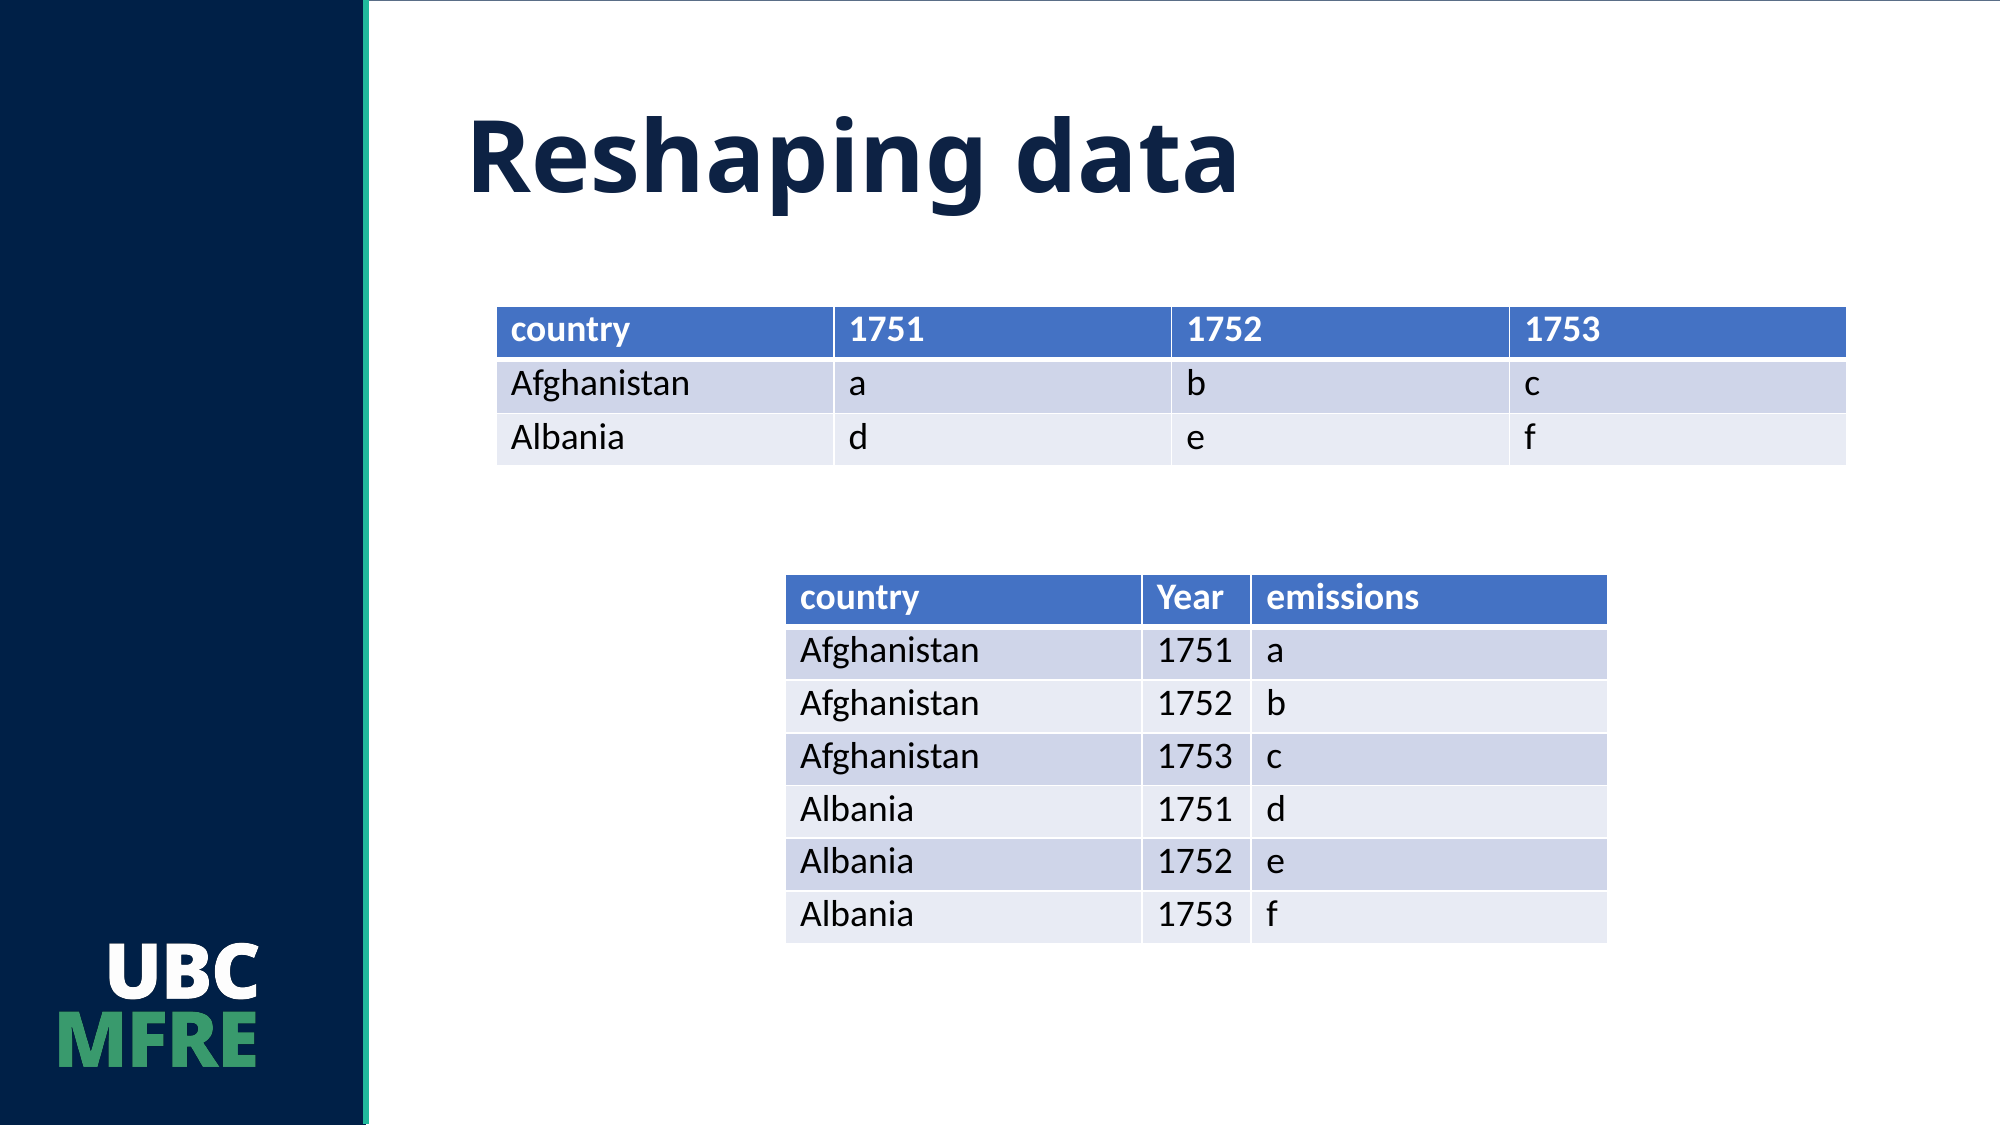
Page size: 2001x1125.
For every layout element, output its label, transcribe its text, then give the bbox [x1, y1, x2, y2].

table_cell 1751 [1143, 630, 1250, 679]
table_cell f [1252, 892, 1607, 943]
table_cell e [1252, 839, 1607, 890]
table_cell Albania [786, 892, 1141, 943]
table_cell 1751 [1143, 786, 1250, 837]
table_cell Afghanistan [786, 681, 1141, 732]
table_header emissions [1252, 575, 1607, 624]
table_cell e [1172, 414, 1509, 465]
table_cell Albania [497, 414, 833, 465]
table_cell d [1252, 786, 1607, 837]
table_cell b [1252, 681, 1607, 732]
table_cell 1752 [1143, 839, 1250, 890]
table_header country [497, 307, 833, 357]
table_cell a [835, 362, 1171, 413]
table_header 1751 [835, 307, 1171, 357]
picture [37, 928, 279, 1083]
table_header 1752 [1172, 307, 1509, 357]
table_cell Afghanistan [786, 630, 1141, 679]
table_cell 1753 [1143, 734, 1250, 785]
table_cell 1752 [1143, 681, 1250, 732]
title Reshaping data [450, 50, 1943, 269]
table_cell f [1510, 414, 1846, 465]
table_cell c [1252, 734, 1607, 785]
table_cell b [1172, 362, 1509, 413]
table_cell c [1510, 362, 1846, 413]
table_header country [786, 575, 1141, 624]
table_cell d [835, 414, 1171, 465]
table_cell Afghanistan [786, 734, 1141, 785]
table_cell a [1252, 630, 1607, 679]
table_cell Albania [786, 786, 1141, 837]
table_cell 1753 [1143, 892, 1250, 943]
table_cell Afghanistan [497, 362, 833, 413]
table_cell Albania [786, 839, 1141, 890]
table_header 1753 [1510, 307, 1846, 357]
table_header Year [1143, 575, 1250, 624]
